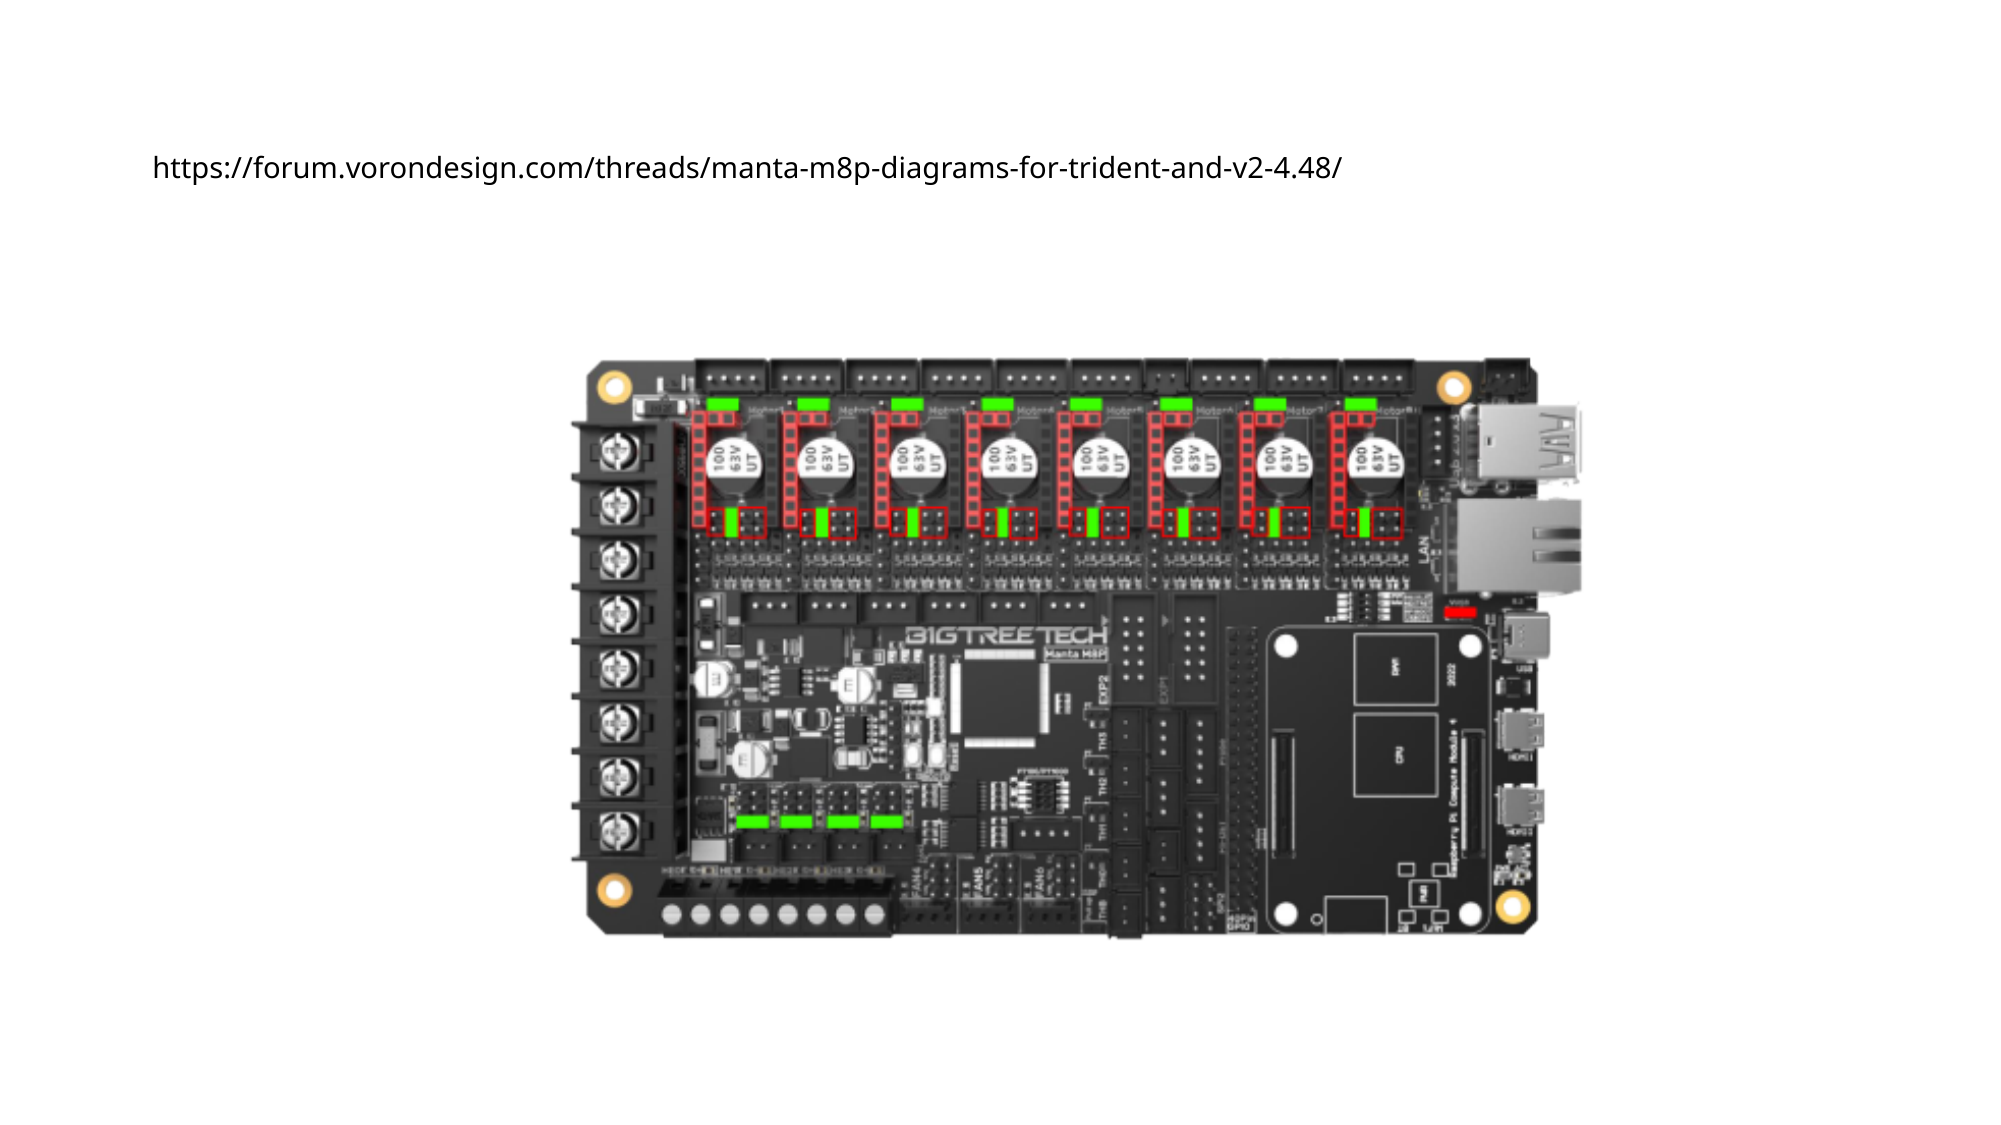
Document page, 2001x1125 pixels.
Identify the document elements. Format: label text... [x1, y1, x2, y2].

title https://forum.vorondesign.com/threads/manta-m8p-diagrams-for-trident-and-v2-4.48/ [137, 59, 1863, 278]
picture [562, 340, 1588, 951]
